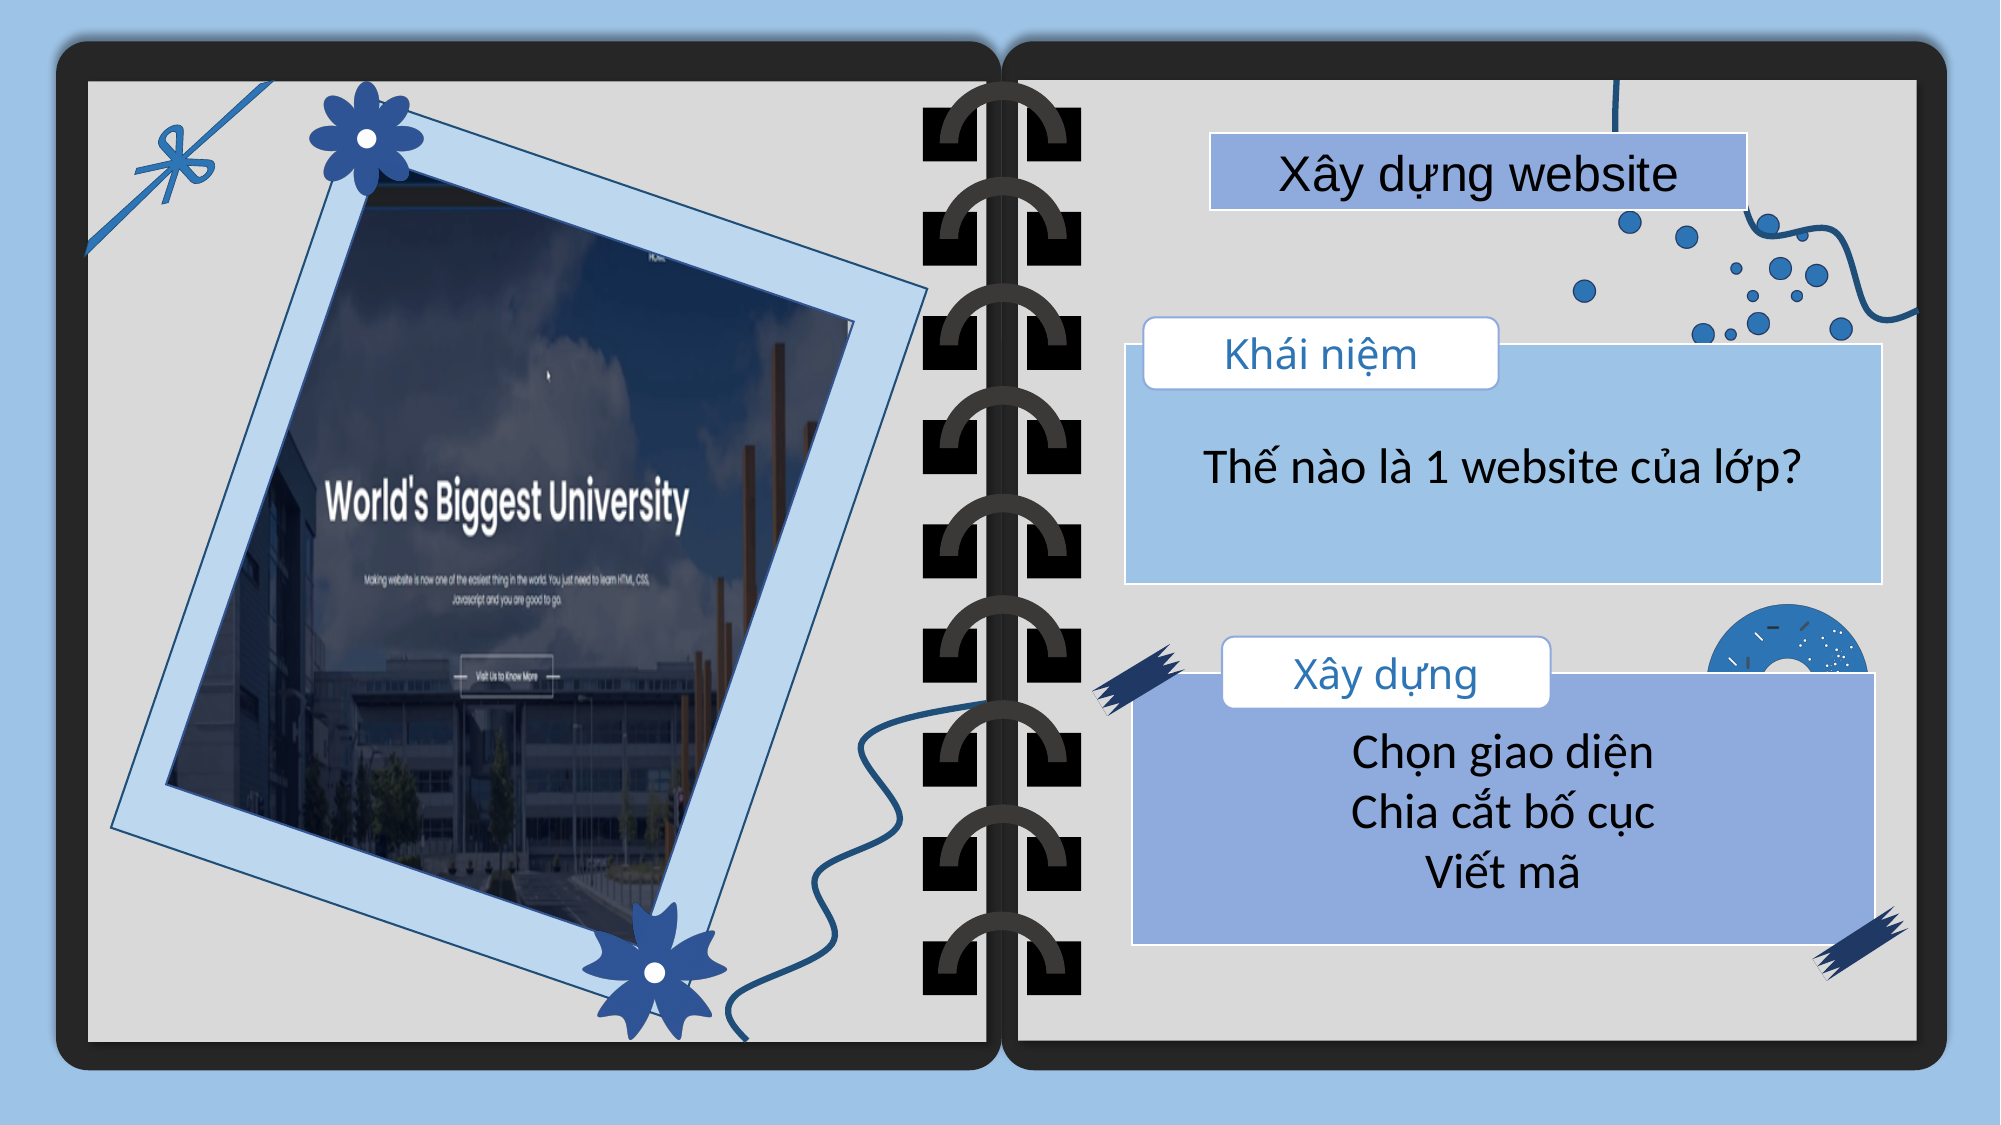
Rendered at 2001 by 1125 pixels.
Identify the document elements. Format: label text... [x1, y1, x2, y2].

text_box [1026, 315, 1082, 371]
text_box [922, 940, 978, 996]
text_box [938, 492, 1068, 557]
text_box [922, 419, 978, 475]
text_box [1002, 604, 1948, 1072]
text_box [1026, 211, 1082, 267]
text_box [1026, 732, 1082, 788]
text_box Khái niệm [1142, 316, 1395, 391]
text_box [1008, 197, 1016, 283]
text_box [87, 81, 542, 1043]
text_box [922, 836, 978, 892]
text_box [1006, 40, 1395, 81]
text_box [1008, 304, 1016, 386]
text_box [938, 385, 1068, 450]
text_box [922, 732, 978, 788]
picture [275, 47, 664, 259]
text_box [922, 628, 978, 684]
text_box [938, 282, 1068, 347]
text_box [938, 80, 1068, 145]
text_box [936, 910, 1067, 975]
text_box [55, 40, 1003, 1072]
text_box [1026, 940, 1082, 996]
text_box [1008, 102, 1016, 176]
text_box [922, 315, 978, 371]
text_box [1026, 107, 1082, 162]
text_box [1090, 642, 1188, 720]
text_box Chọn giao diện Chia cắt bố cục Viết mã [1131, 672, 1876, 946]
text_box [458, 80, 987, 716]
text_box Xây dựng [1220, 635, 1552, 710]
text_box [1008, 407, 1016, 493]
text_box Xây dựng website [1209, 132, 1395, 211]
text_box [1008, 514, 1016, 595]
picture [388, 858, 768, 1085]
text_box [922, 107, 978, 162]
picture [1395, 12, 1988, 814]
text_box [907, 703, 978, 816]
text_box [938, 594, 1068, 659]
text_box [938, 699, 1068, 764]
text_box [922, 523, 978, 579]
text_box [132, 259, 907, 858]
text_box [84, 80, 275, 257]
text_box [1026, 836, 1082, 892]
text_box [768, 724, 987, 1043]
text_box [938, 175, 1068, 240]
text_box [922, 211, 978, 267]
text_box [1026, 419, 1082, 475]
text_box [734, 858, 835, 976]
text_box [938, 803, 1068, 868]
text_box [768, 858, 877, 1012]
text_box [1811, 904, 1910, 982]
text_box [1017, 79, 1918, 1042]
text_box [1026, 523, 1082, 579]
text_box [1026, 628, 1082, 684]
text_box Thế nào là 1 website của lớp? [1124, 343, 1395, 585]
text_box [87, 80, 271, 243]
